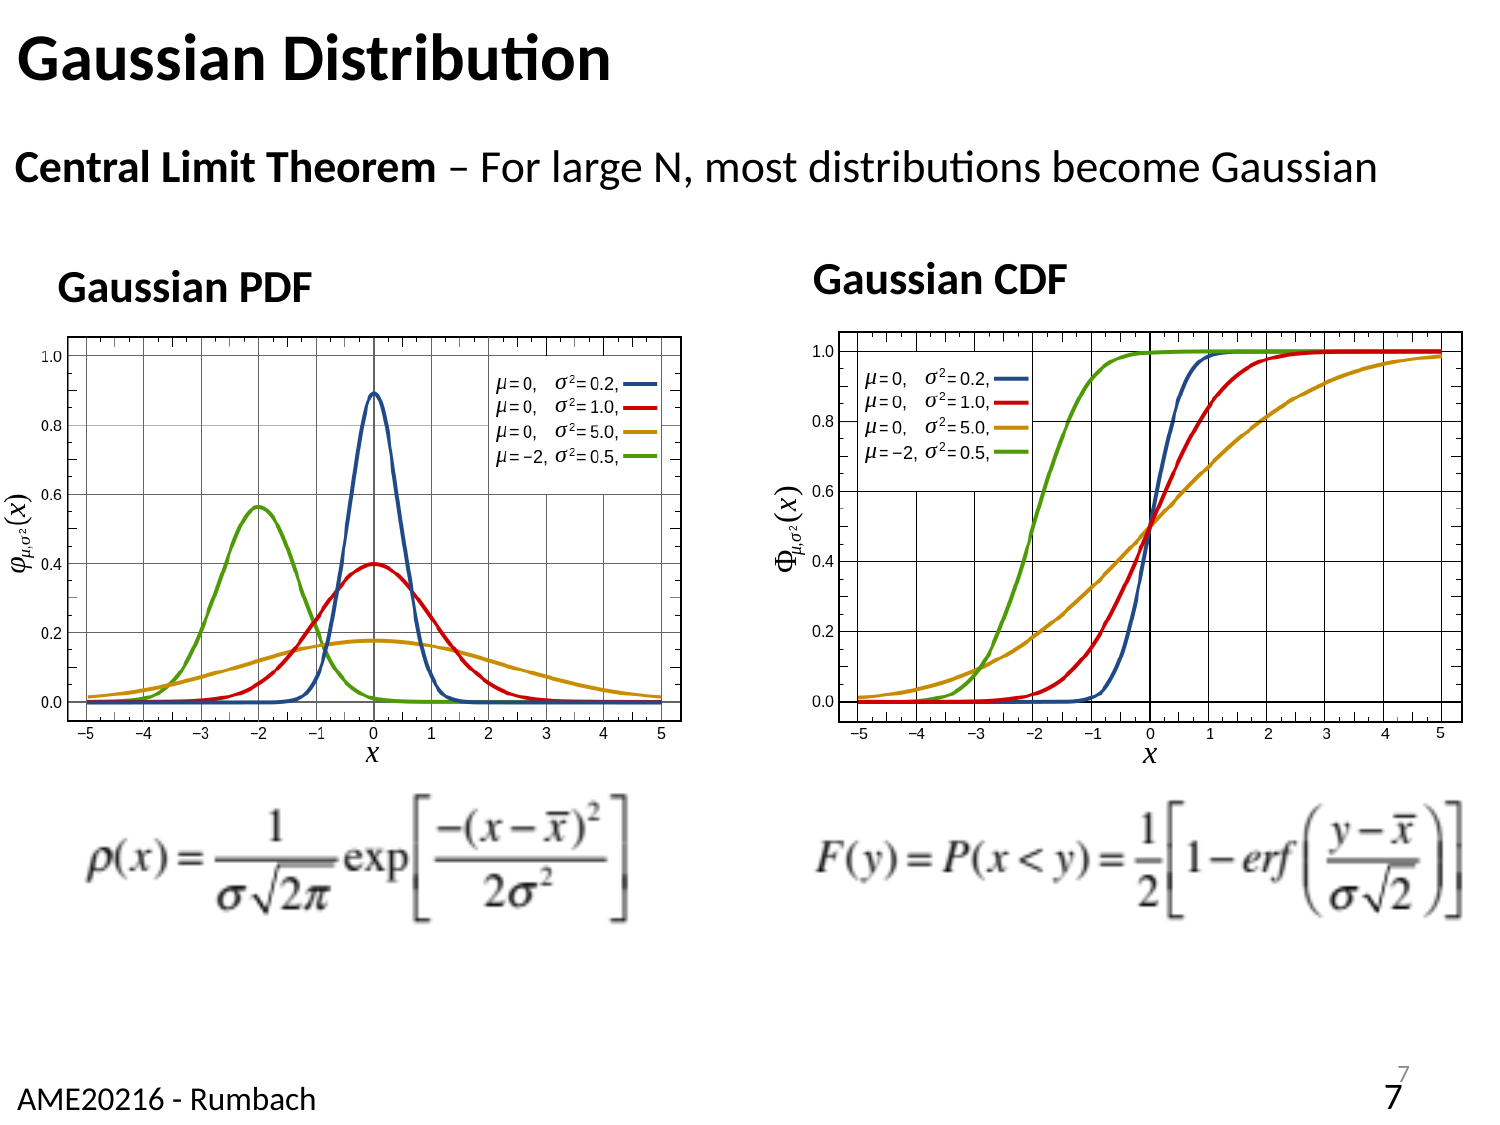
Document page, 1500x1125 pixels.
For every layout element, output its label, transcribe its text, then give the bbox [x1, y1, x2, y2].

slide_number 7 [1074, 1042, 1425, 1103]
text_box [809, 793, 1466, 925]
text_box Gaussian Distribution [2, 6, 628, 101]
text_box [769, 240, 1471, 771]
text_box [0, 248, 690, 925]
text_box Central Limit Theorem – For large N, most distributions become Gaussian [0, 129, 1471, 200]
